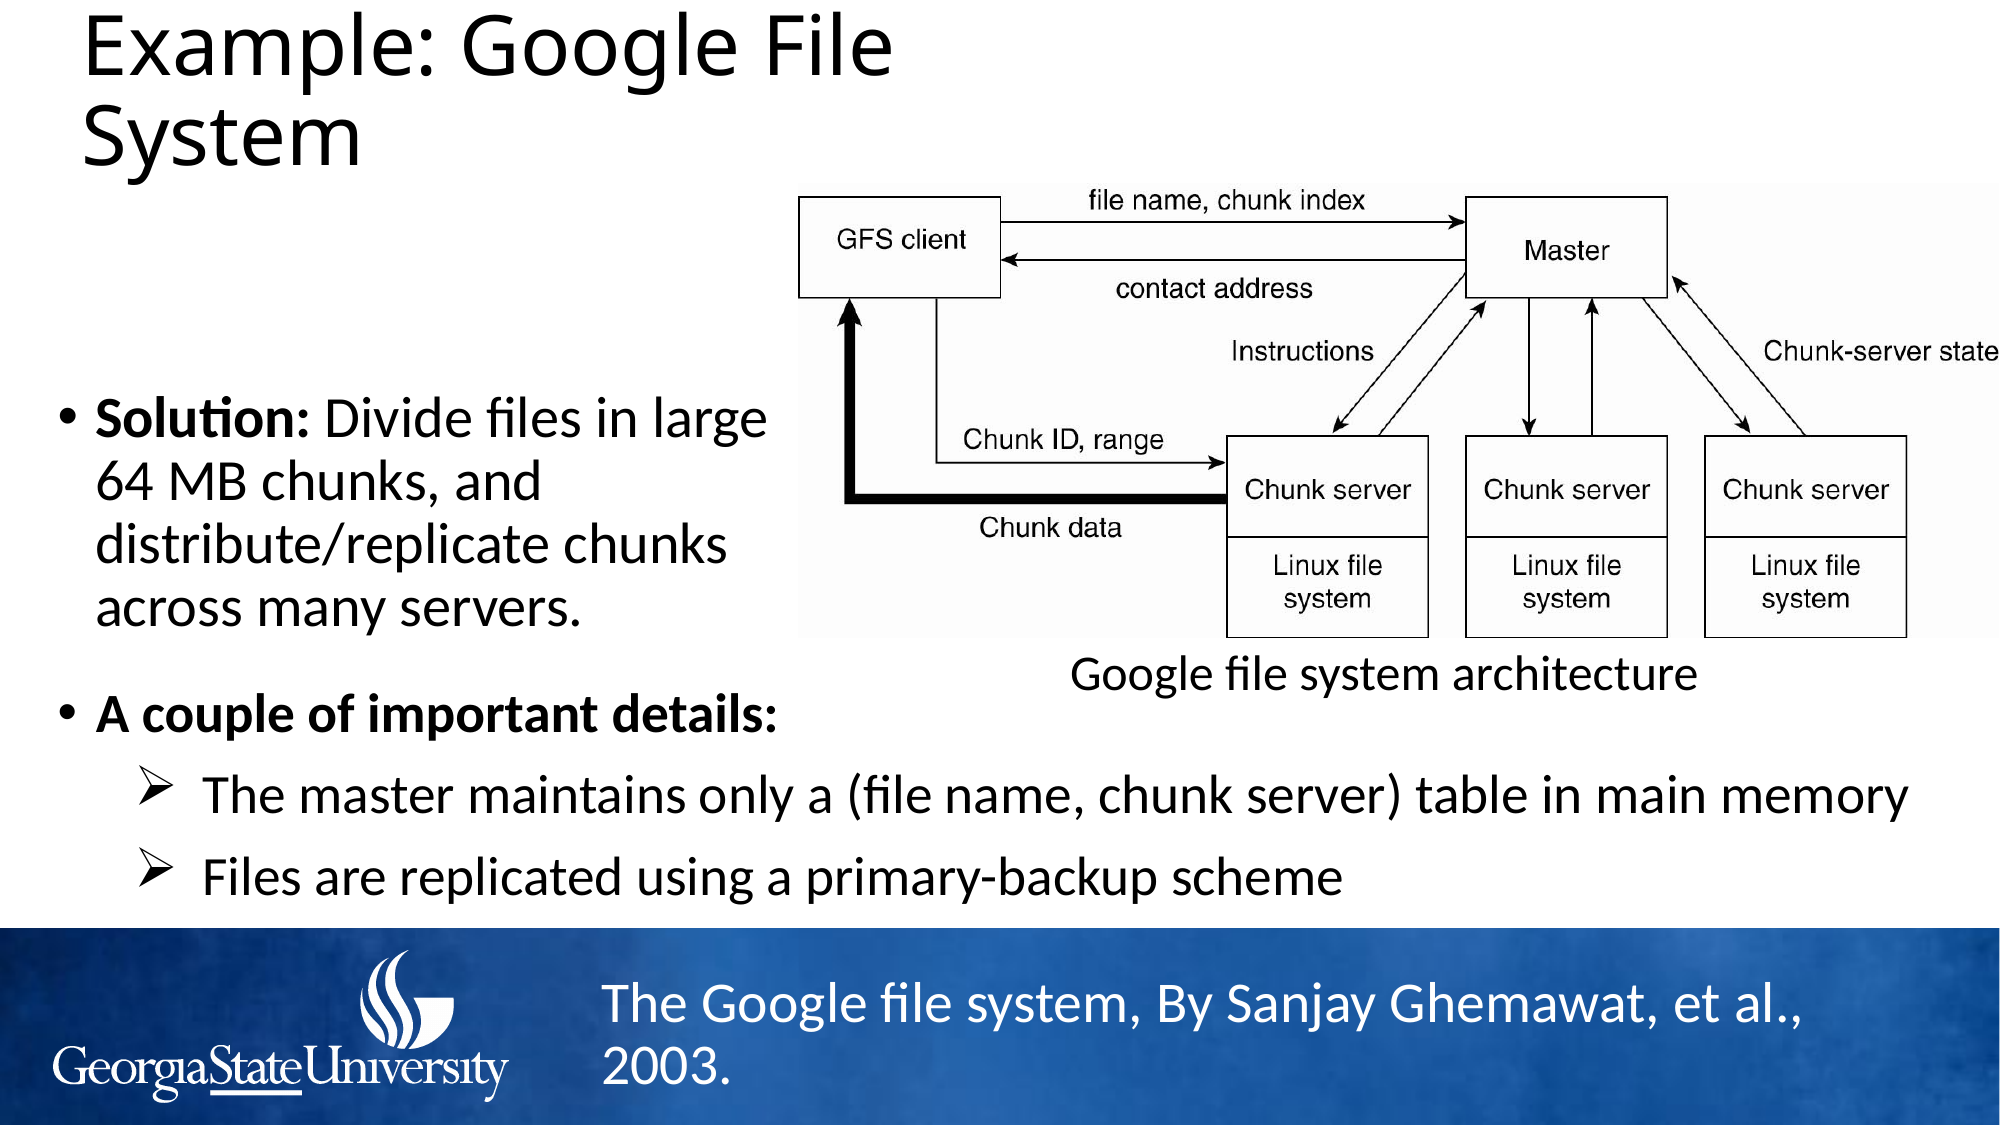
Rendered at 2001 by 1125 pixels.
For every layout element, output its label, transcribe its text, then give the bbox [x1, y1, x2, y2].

text_box A couple of important details: The master maintains only a (file name, chunk server) table in main memory Files are replicated using a primary-backup scheme [42, 677, 1928, 926]
text_box Google file system architecture [1042, 639, 1727, 712]
picture [797, 183, 1999, 638]
title Example: Google File System [66, 24, 1060, 163]
picture [0, 928, 2000, 1125]
text_box The Google file system, By Sanjay Ghemawat, et al., 2003. [586, 965, 1851, 1106]
list Solution: Divide files in large 64 MB chunks, and distribute/replicate chunks across many servers. [42, 379, 798, 658]
